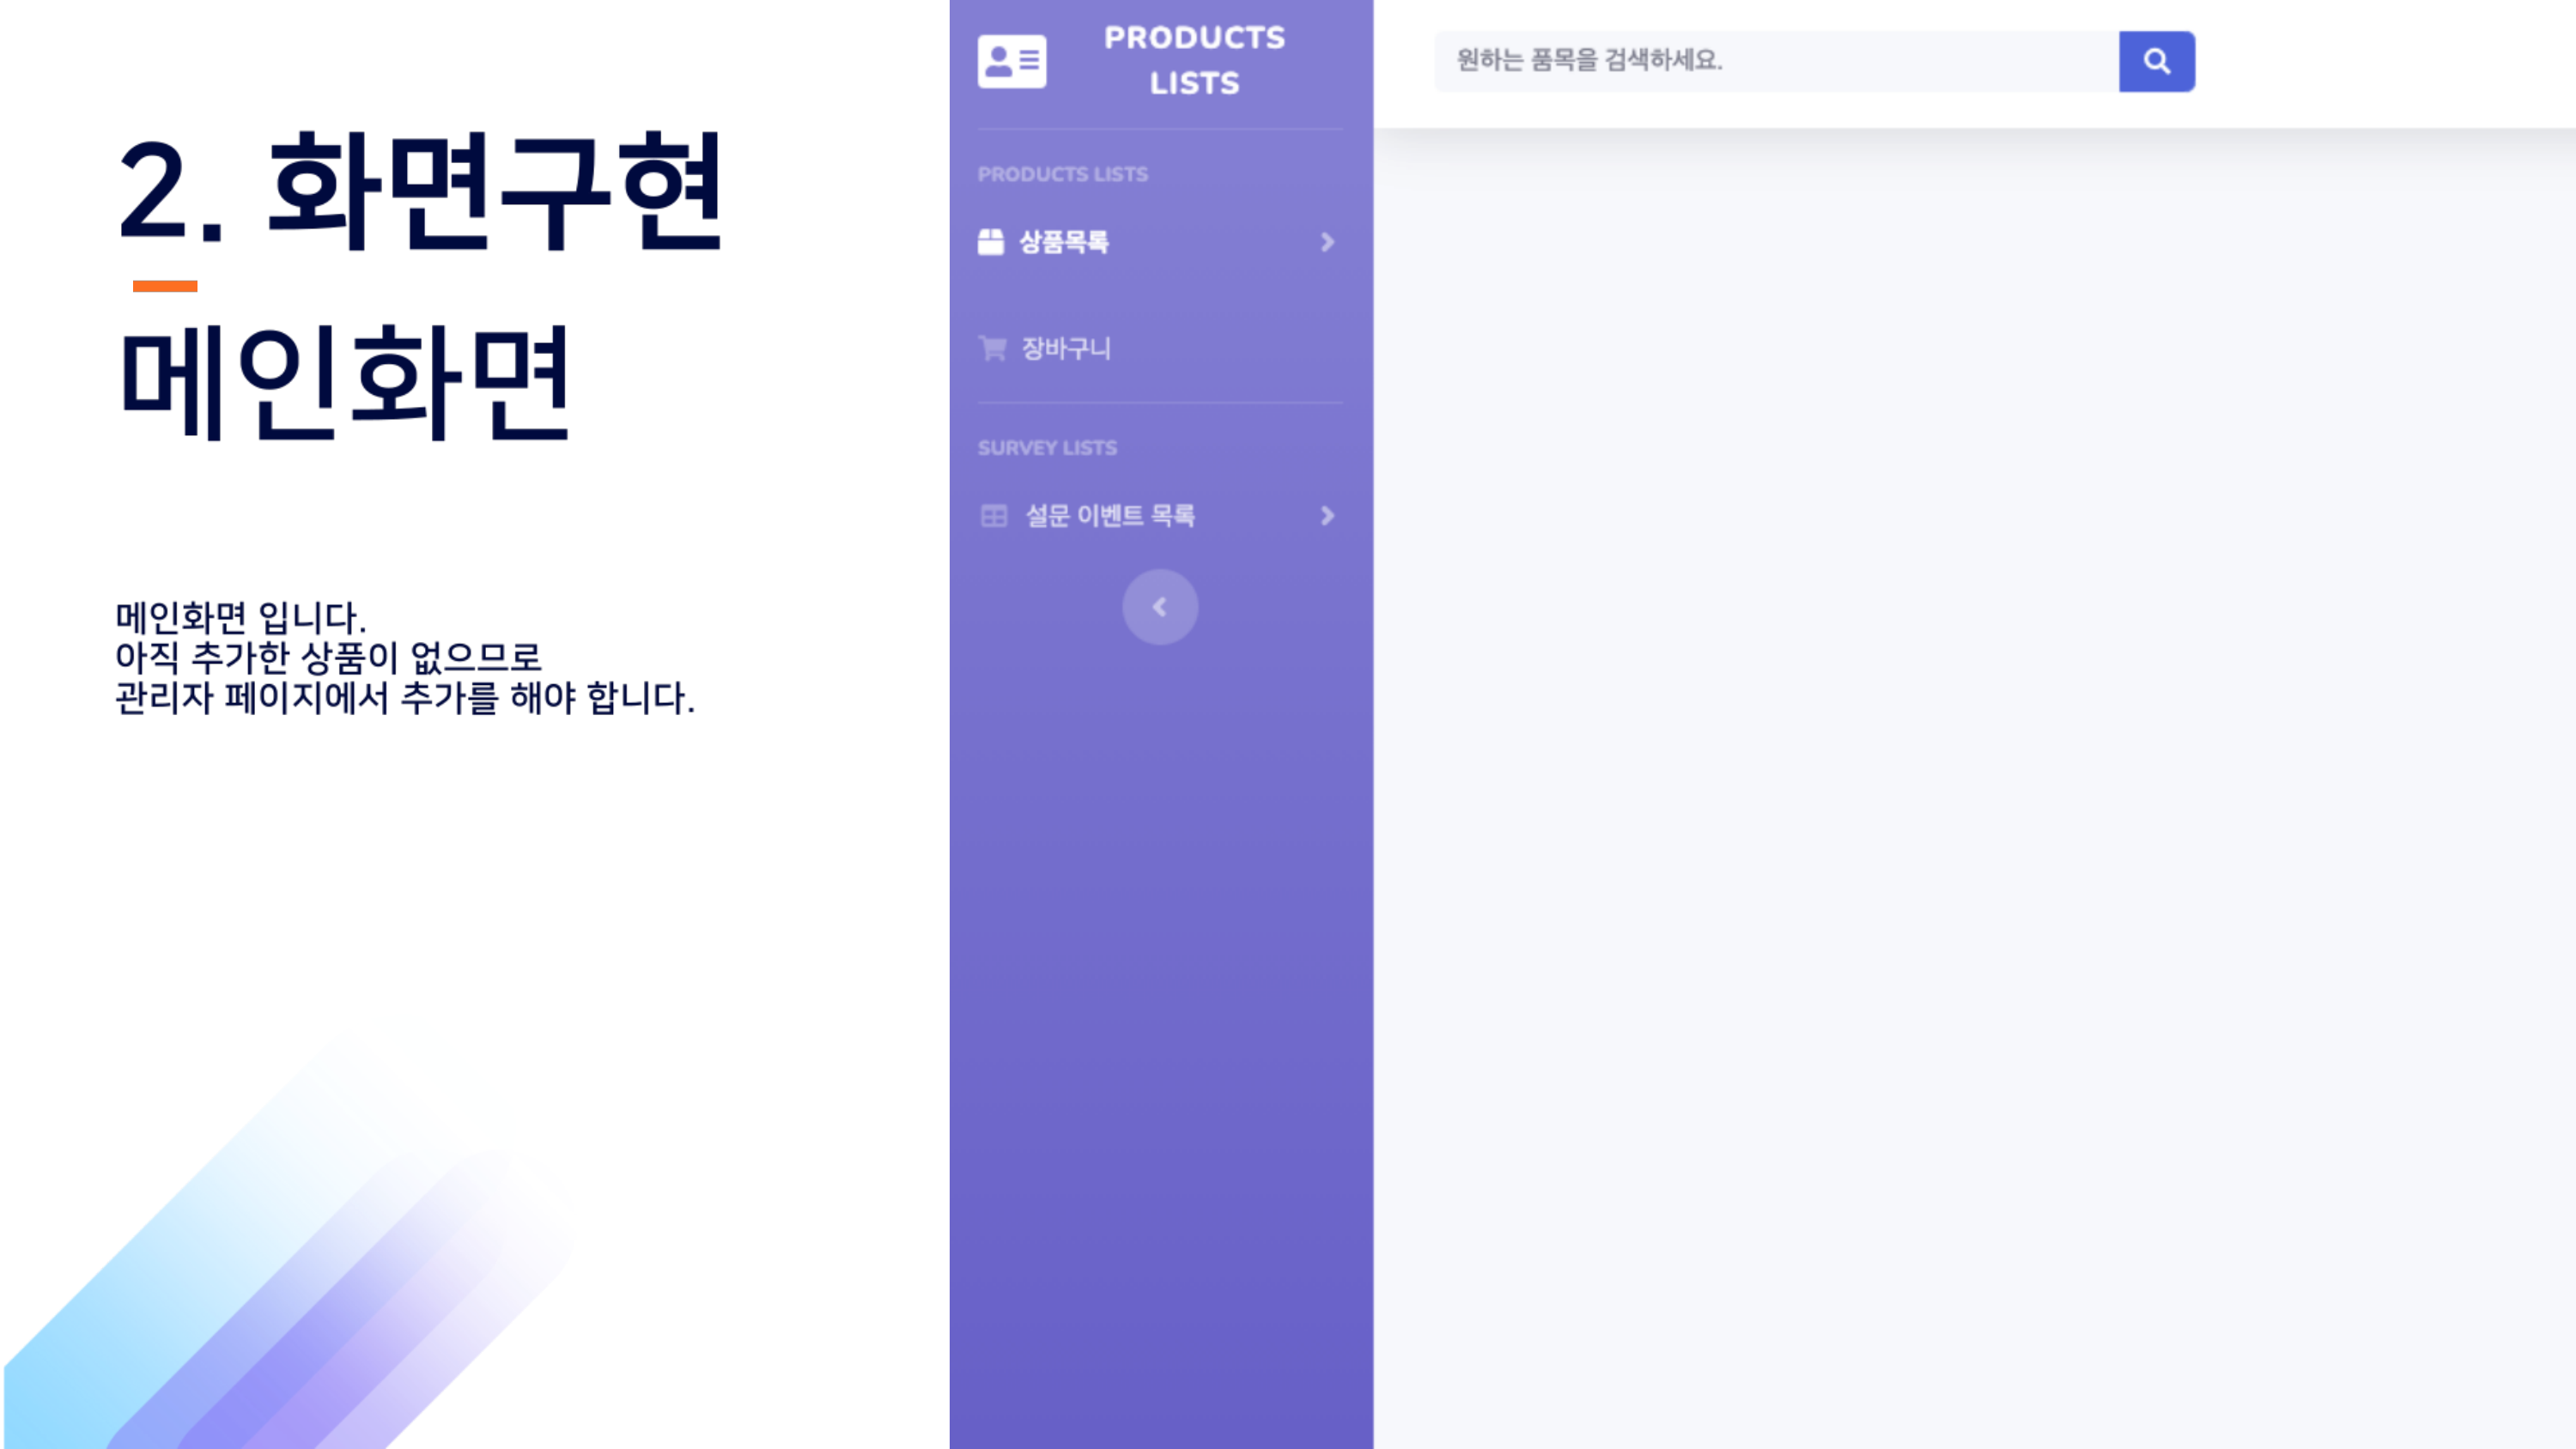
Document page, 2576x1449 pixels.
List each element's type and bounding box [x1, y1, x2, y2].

picture [96, 88, 787, 506]
picture [110, 589, 717, 737]
text_box [950, 0, 2576, 1449]
text_box [3, 1014, 578, 1449]
